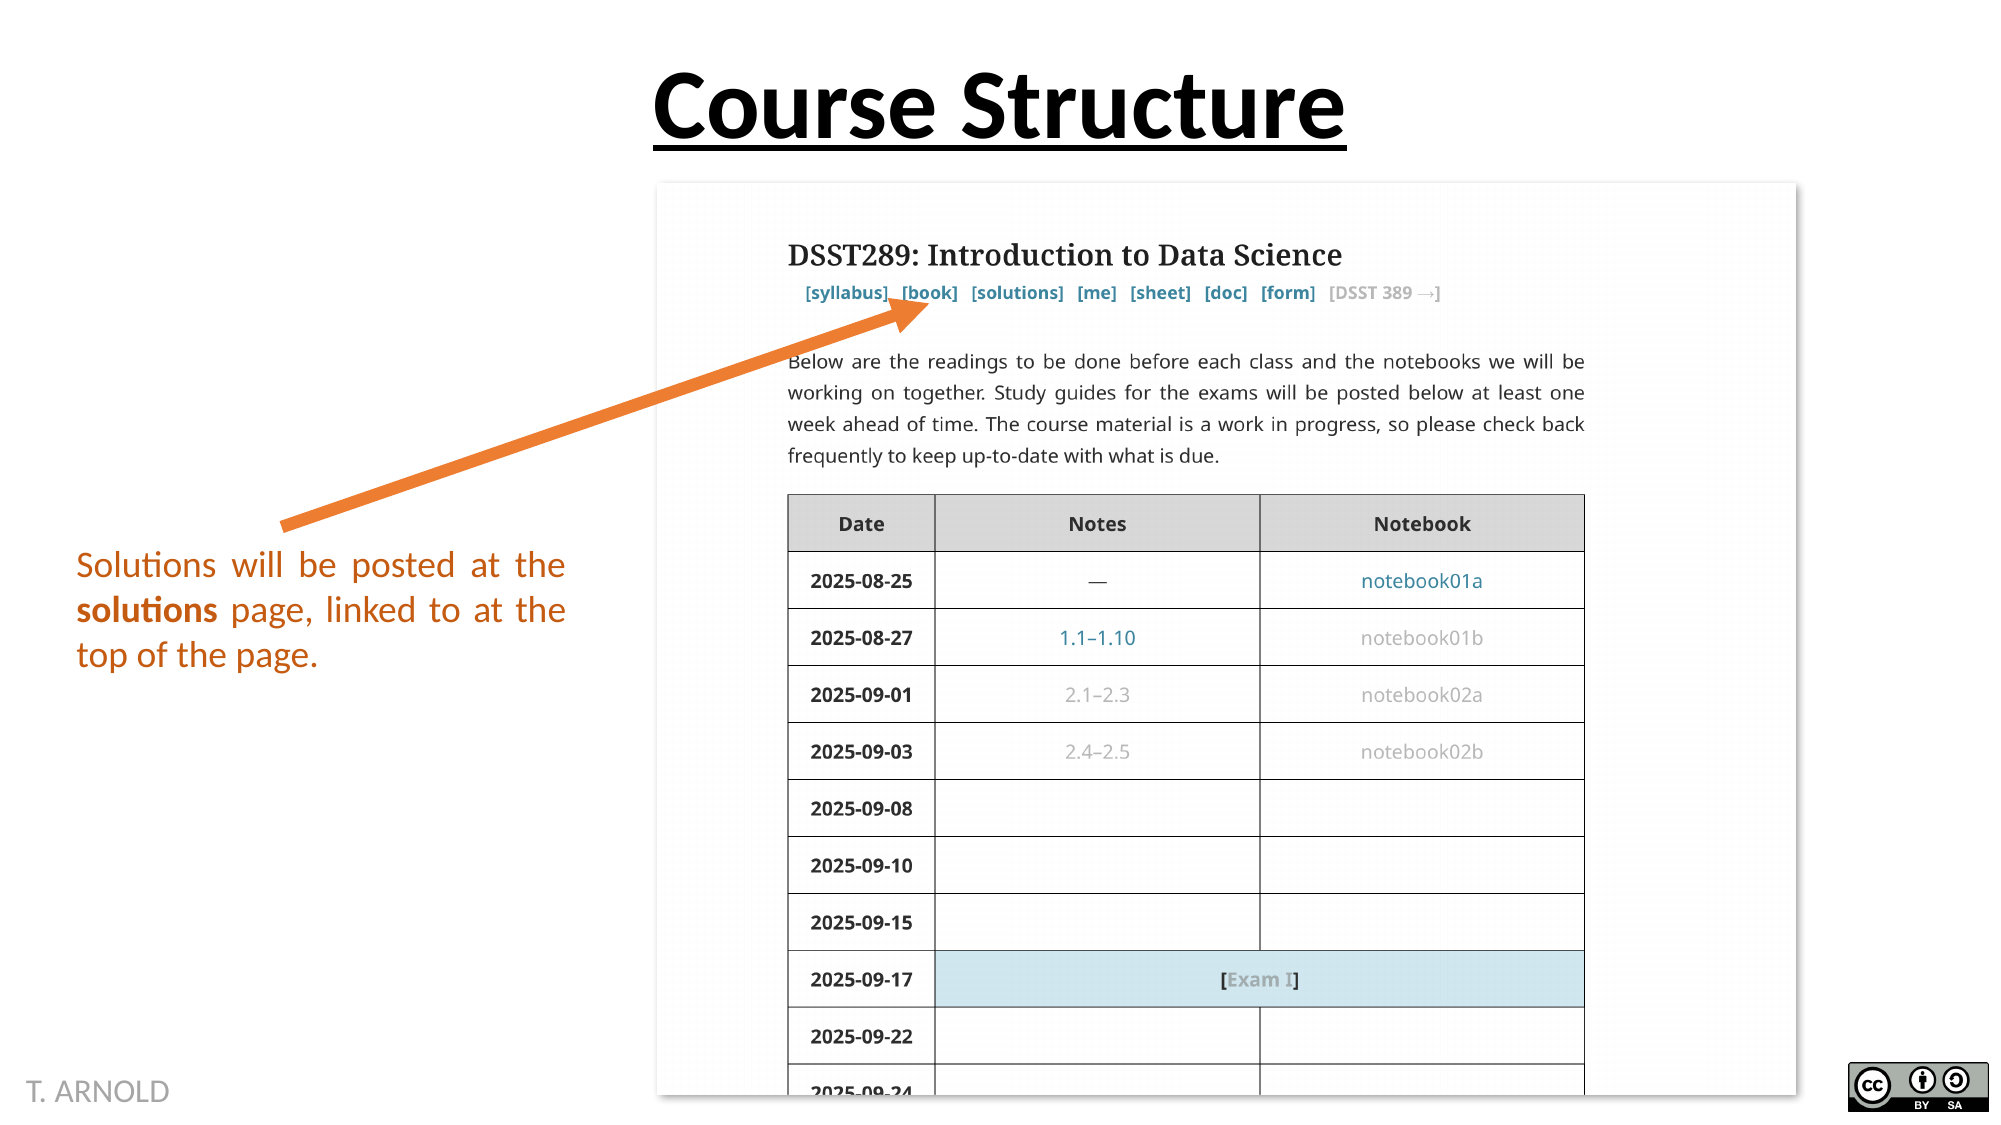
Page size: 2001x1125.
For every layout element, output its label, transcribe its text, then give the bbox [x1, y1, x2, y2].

picture [1848, 1062, 1989, 1112]
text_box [281, 303, 930, 528]
text_box T. ARNOLD [11, 1062, 673, 1117]
text_box Course Structure [395, 30, 1605, 166]
text_box Solutions will be posted at the solutions page, linked to at the top of the page. [61, 533, 582, 683]
picture [657, 183, 1796, 1095]
